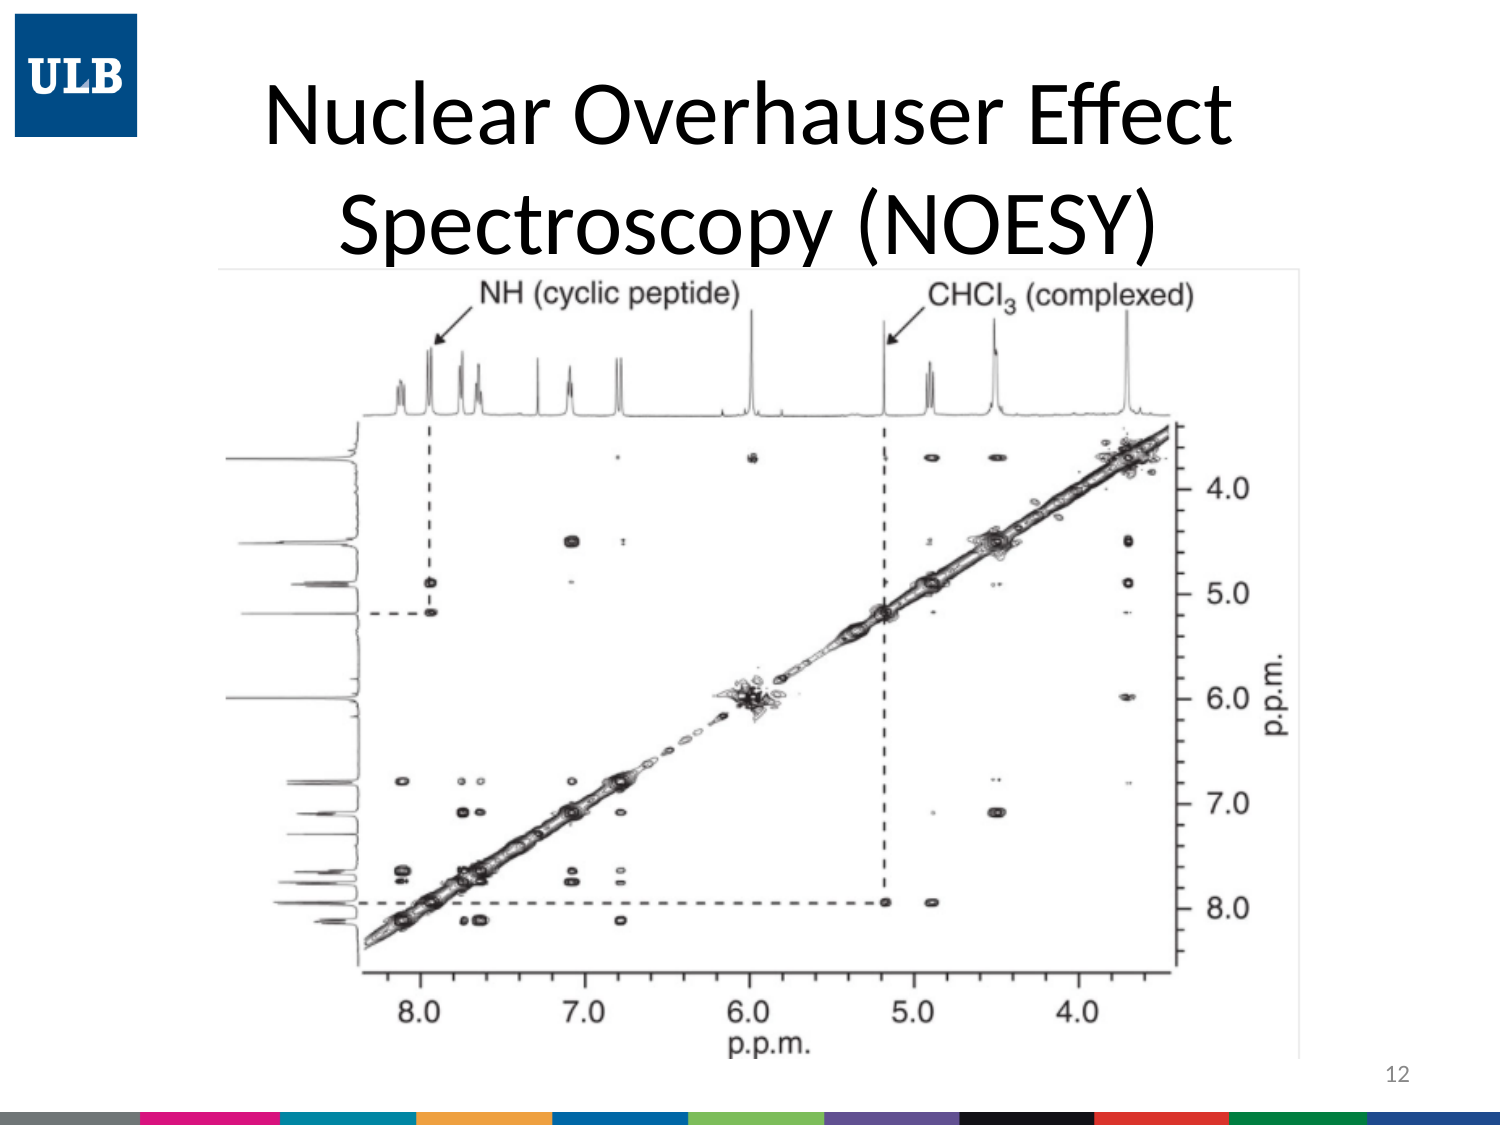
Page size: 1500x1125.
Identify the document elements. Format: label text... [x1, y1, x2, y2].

picture [218, 266, 1305, 1059]
slide_number 12 [1074, 1042, 1425, 1103]
picture [14, 12, 141, 137]
picture [0, 1112, 686, 1125]
title Nuclear Overhauser Effect Spectroscopy (NOESY) [112, 42, 1388, 284]
picture [689, 1112, 1500, 1125]
